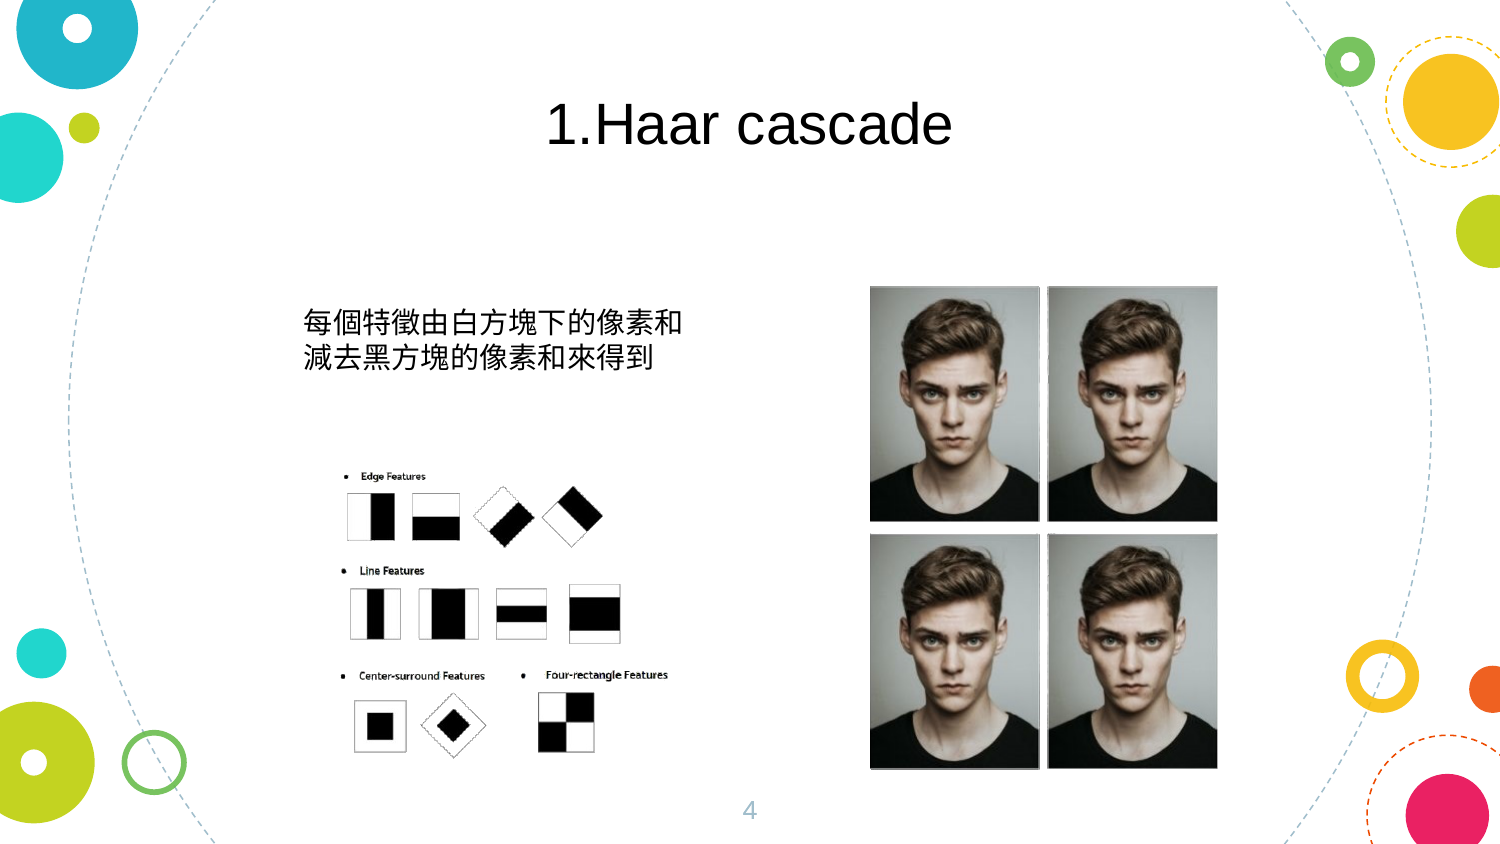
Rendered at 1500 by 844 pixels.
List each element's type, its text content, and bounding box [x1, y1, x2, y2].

text_box 每個特徵由白方塊下的像素和 減去黑方塊的像素和來得到 [289, 296, 712, 382]
text_box 1.Haar cascade [530, 78, 970, 164]
text_box 4 [711, 779, 789, 844]
picture [862, 278, 1228, 781]
picture [326, 435, 675, 812]
